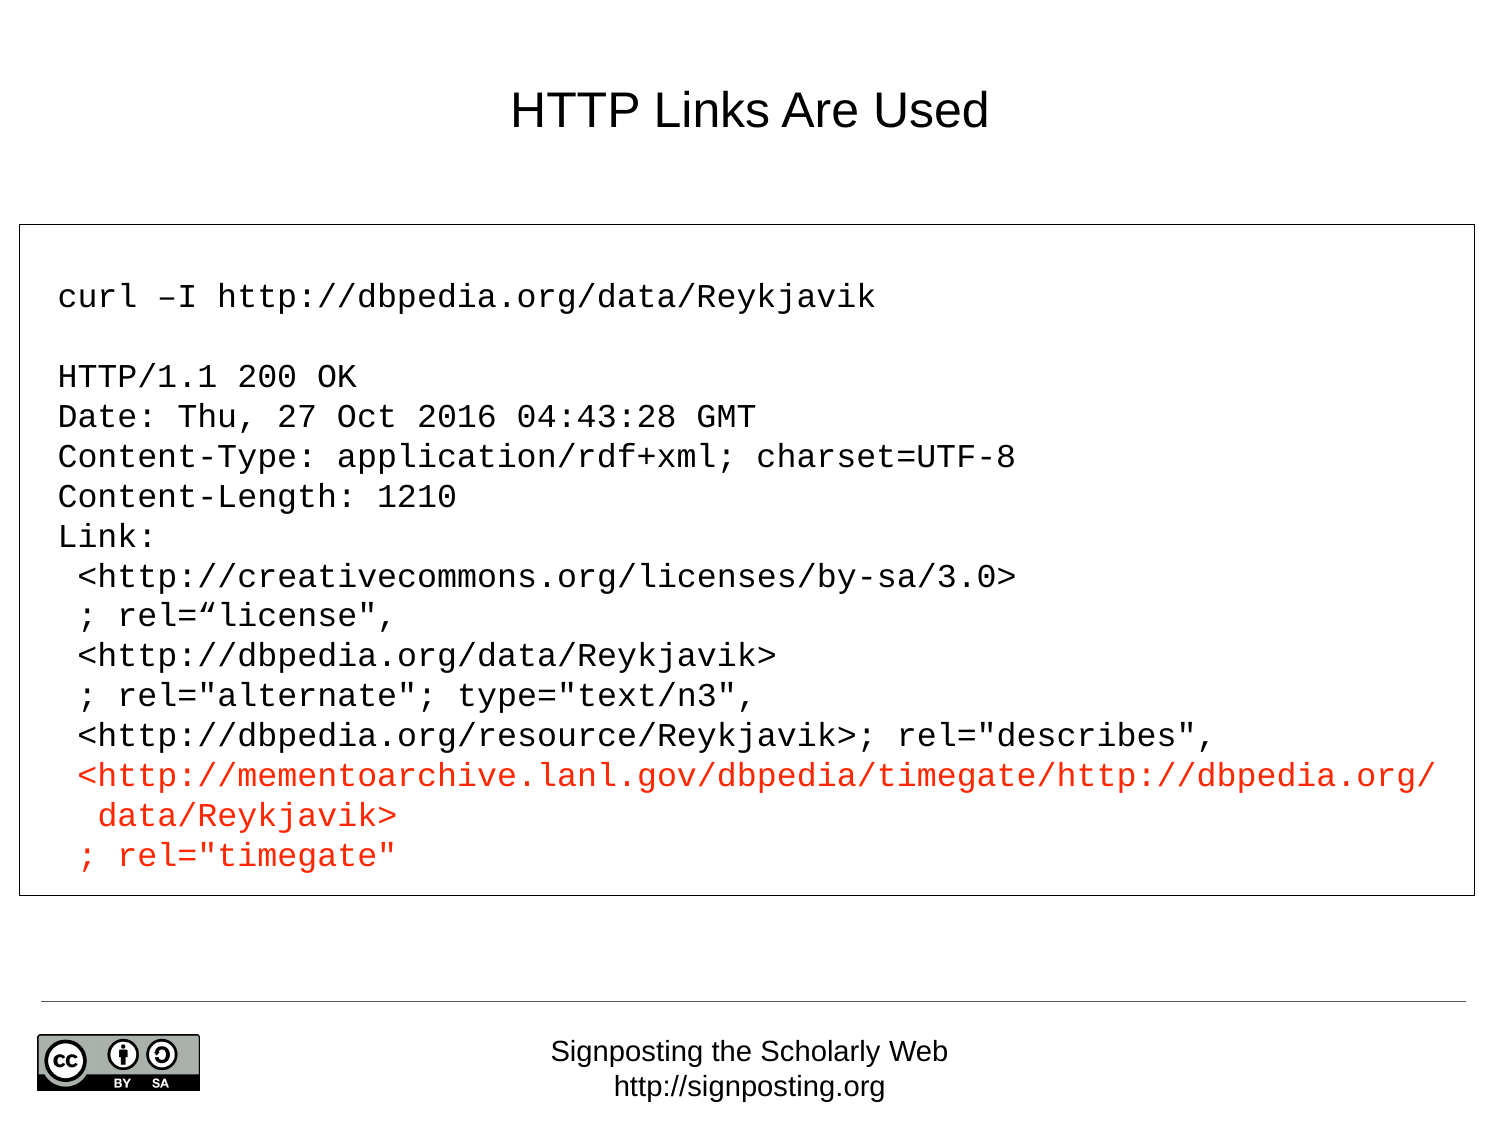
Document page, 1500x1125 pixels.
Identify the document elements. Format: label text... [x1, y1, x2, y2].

picture [37, 1034, 200, 1091]
title HTTP Links Are Used [0, 31, 1500, 185]
text_box [19, 224, 1475, 896]
